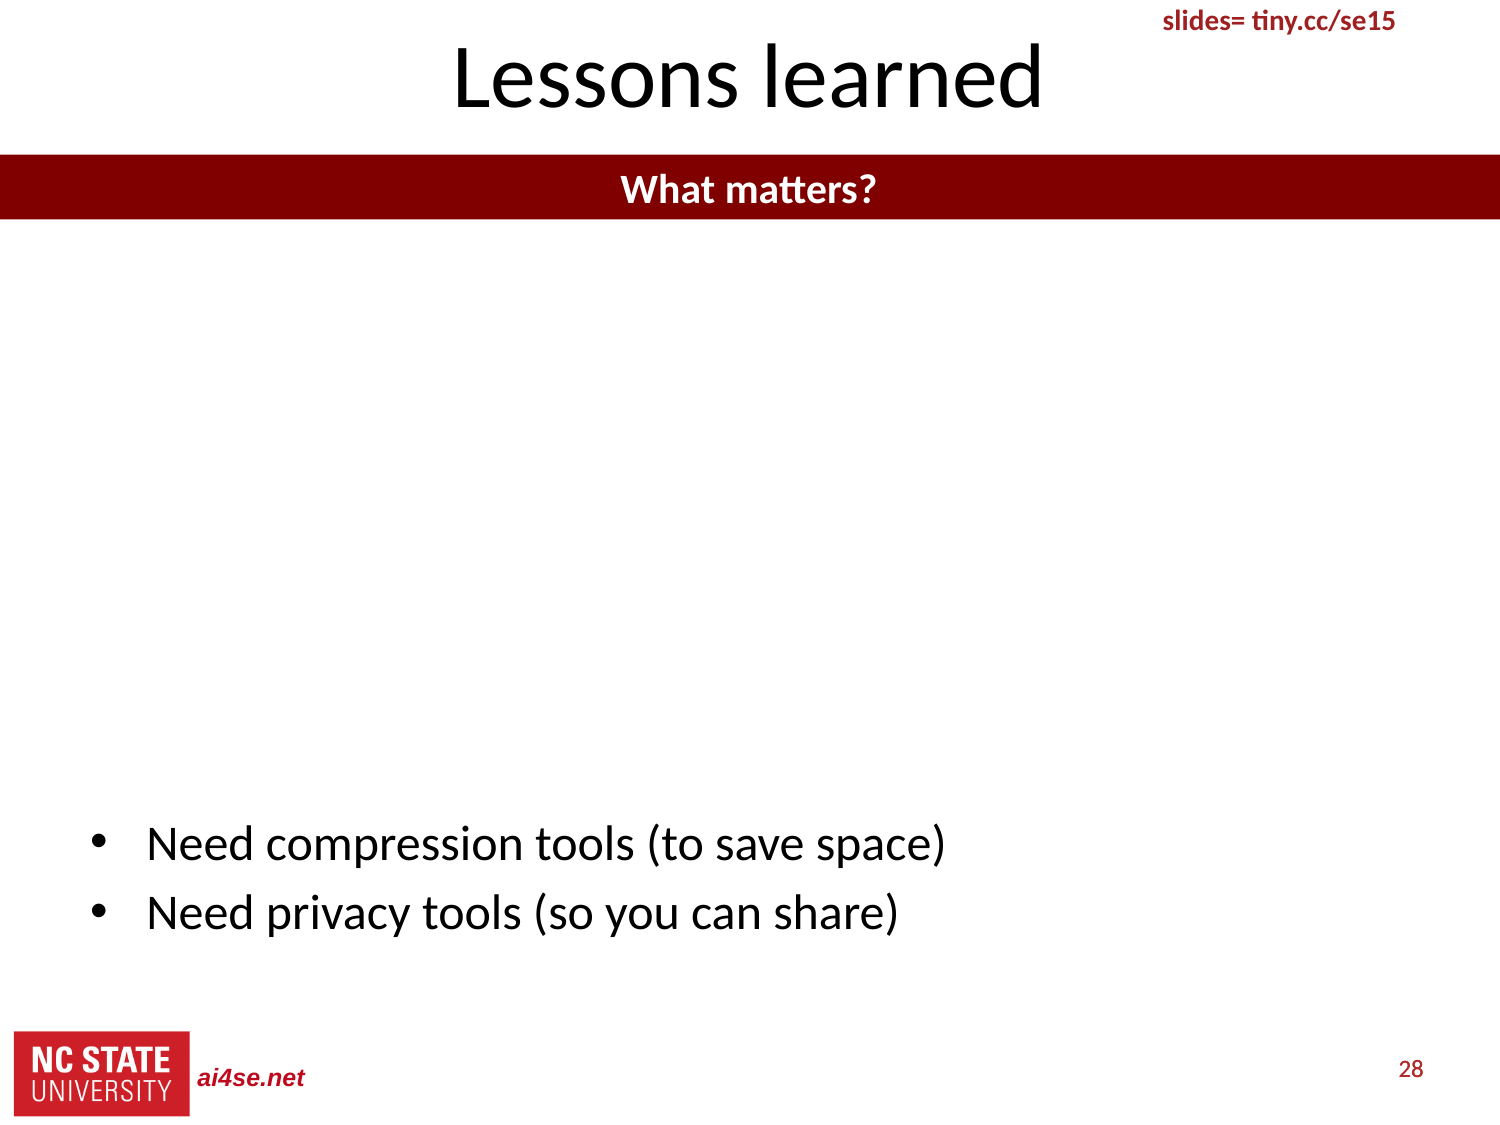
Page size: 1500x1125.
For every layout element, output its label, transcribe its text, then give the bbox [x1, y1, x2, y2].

text_box What matters? [0, 154, 1500, 220]
picture [13, 1030, 191, 1118]
title Lessons learned [75, 0, 1425, 154]
list Certification envelopes (when not to trust conclusions) Locality matters (when their conclusions do not hold for you) Need “streaming tools” (continually stream over a never ending sequence of new data) Need repair tools (to fix broken ideas) Verification matters (sooner or later, we all screw up) Need to transfer data (Get by with a little help from your friends) Need compression tools (to save space) Need privacy tools (so you can share) [75, 262, 1425, 1005]
